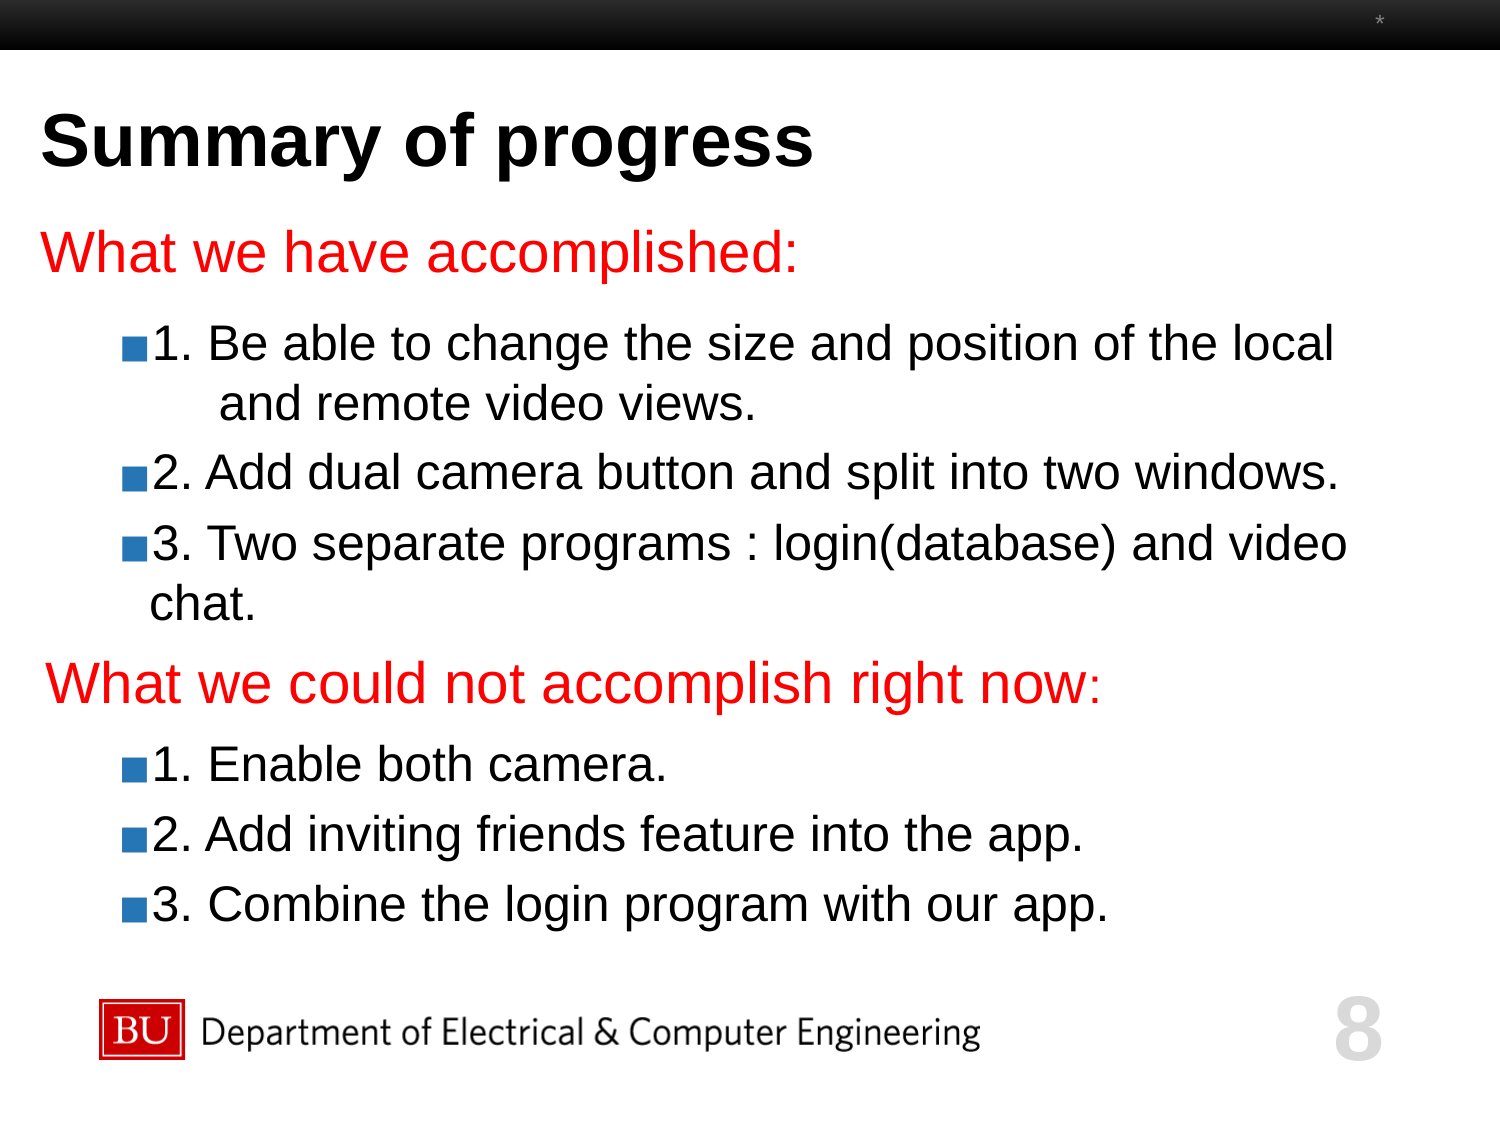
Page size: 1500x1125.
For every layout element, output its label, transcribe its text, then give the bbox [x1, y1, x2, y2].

picture [99, 999, 980, 1060]
text_box * [1087, 0, 1400, 50]
text_box 8 [1162, 968, 1400, 1081]
title Summary of progress What we have accomplished: [25, 122, 1326, 225]
list 1. Be able to change the size and position of the local and remote video views. 2. Add dual camera button and split into two windows. 3. Two separate programs : login(database) and video chat. [77, 224, 1378, 579]
text_box What we could not accomplish right now: [31, 638, 1118, 723]
text_box 1. Enable both camera. 2. Add inviting friends feature into the app. 3. Combine the login program with our app. [77, 723, 1431, 939]
